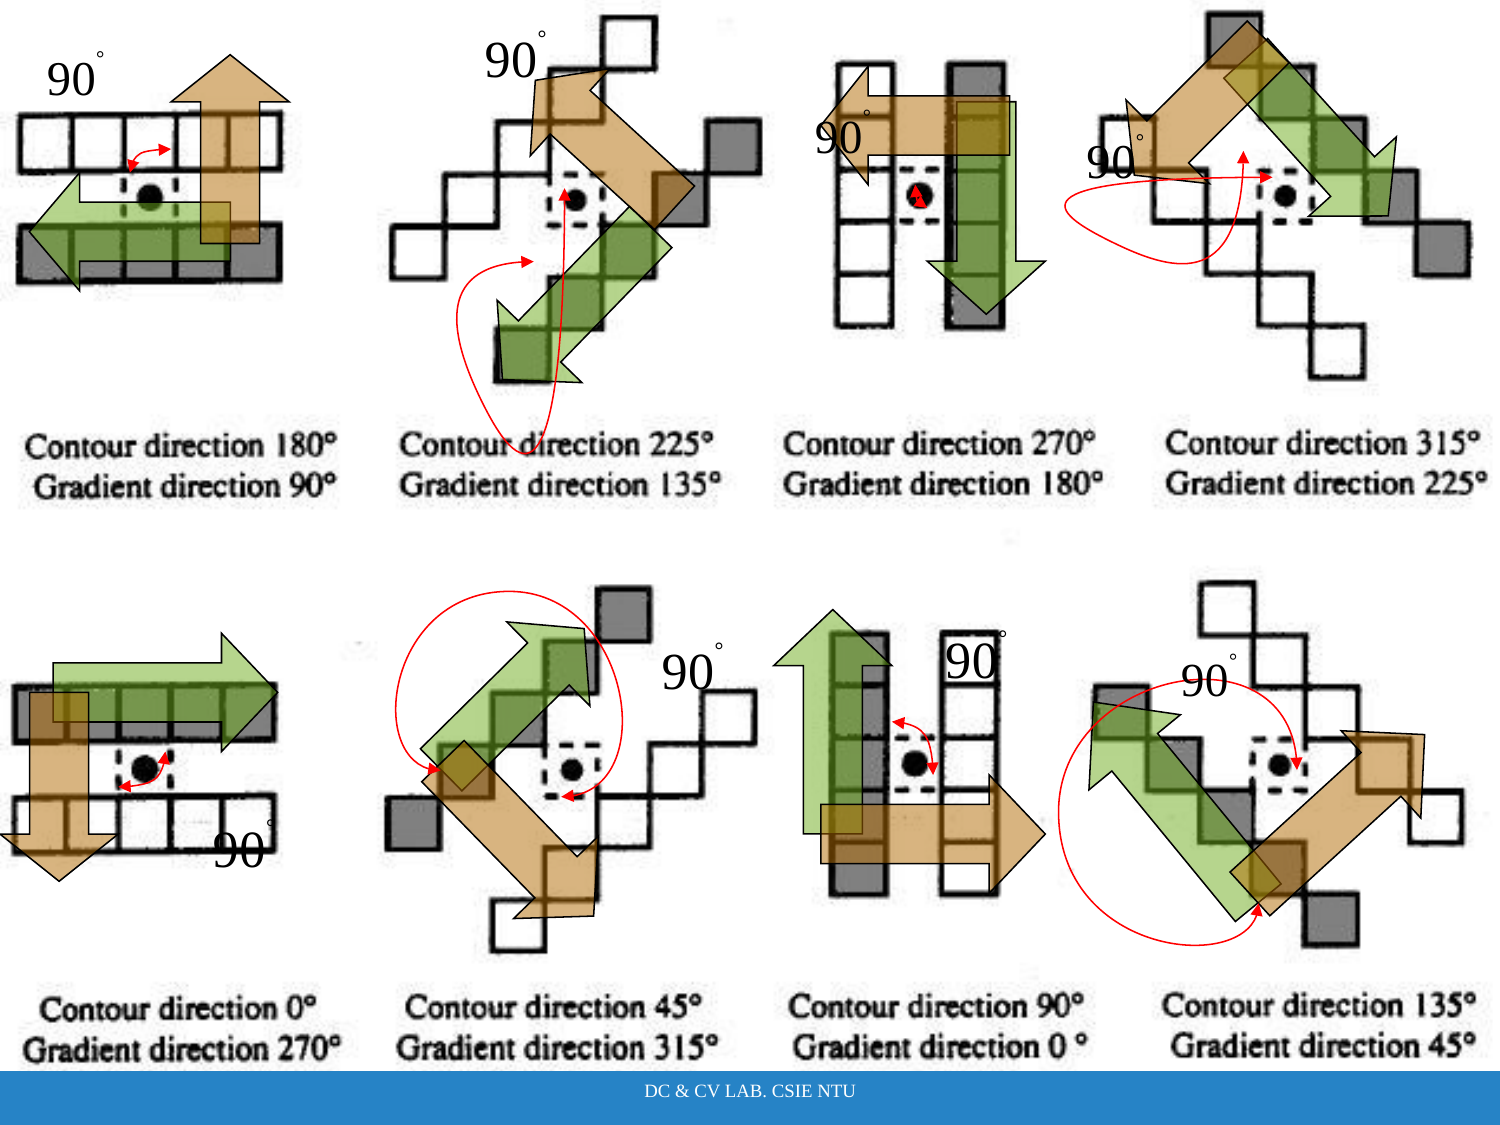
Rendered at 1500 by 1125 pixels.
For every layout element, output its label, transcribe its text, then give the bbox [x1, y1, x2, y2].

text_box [40, 42, 172, 174]
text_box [1092, 644, 1342, 732]
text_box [583, 627, 739, 837]
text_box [1080, 124, 1310, 217]
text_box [891, 621, 1023, 776]
footer DC & CV Lab. CSIE NTU [453, 1077, 1047, 1120]
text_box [808, 101, 885, 166]
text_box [117, 751, 290, 881]
table_header 146 [0, 1072, 453, 1077]
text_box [858, 192, 937, 253]
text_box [440, 210, 587, 246]
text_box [477, 20, 562, 92]
picture [0, 0, 1500, 1071]
